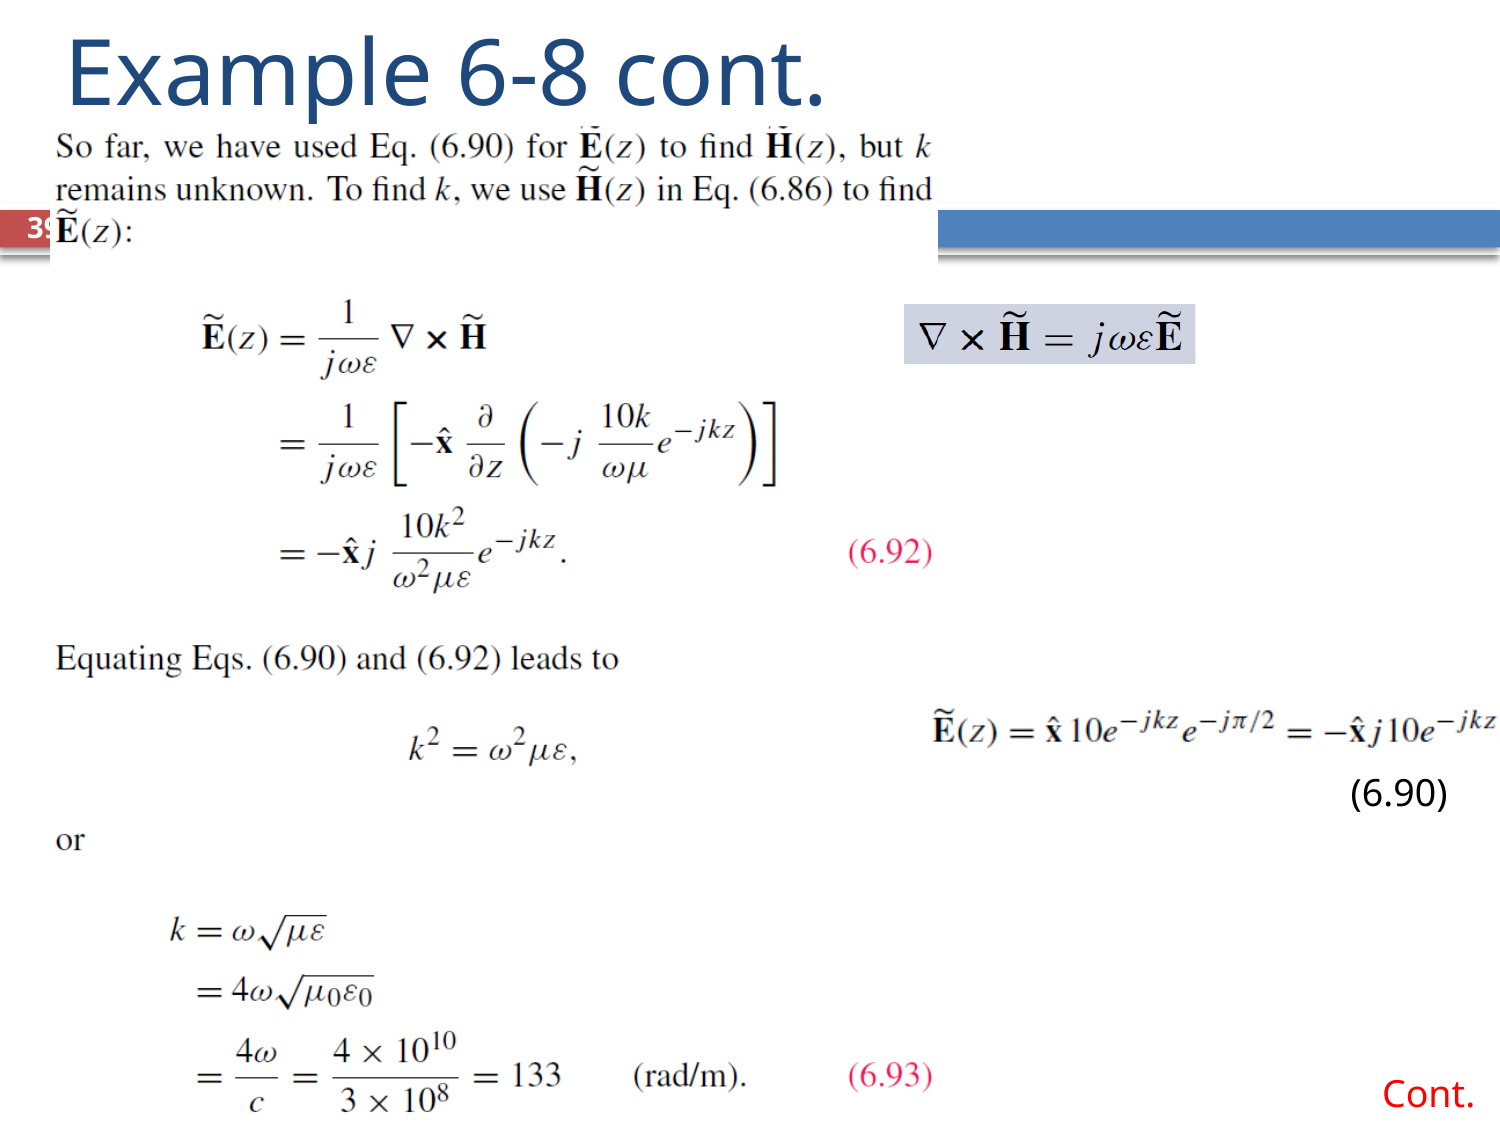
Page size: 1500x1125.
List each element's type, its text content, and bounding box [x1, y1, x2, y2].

picture [902, 304, 1196, 364]
slide_number 39 [0, 208, 43, 249]
text_box Cont. [1367, 1062, 1490, 1123]
title Example 6-8 cont. [50, 0, 1388, 150]
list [49, 124, 938, 1120]
text_box (6.90) [1335, 761, 1465, 822]
picture [925, 702, 1500, 751]
